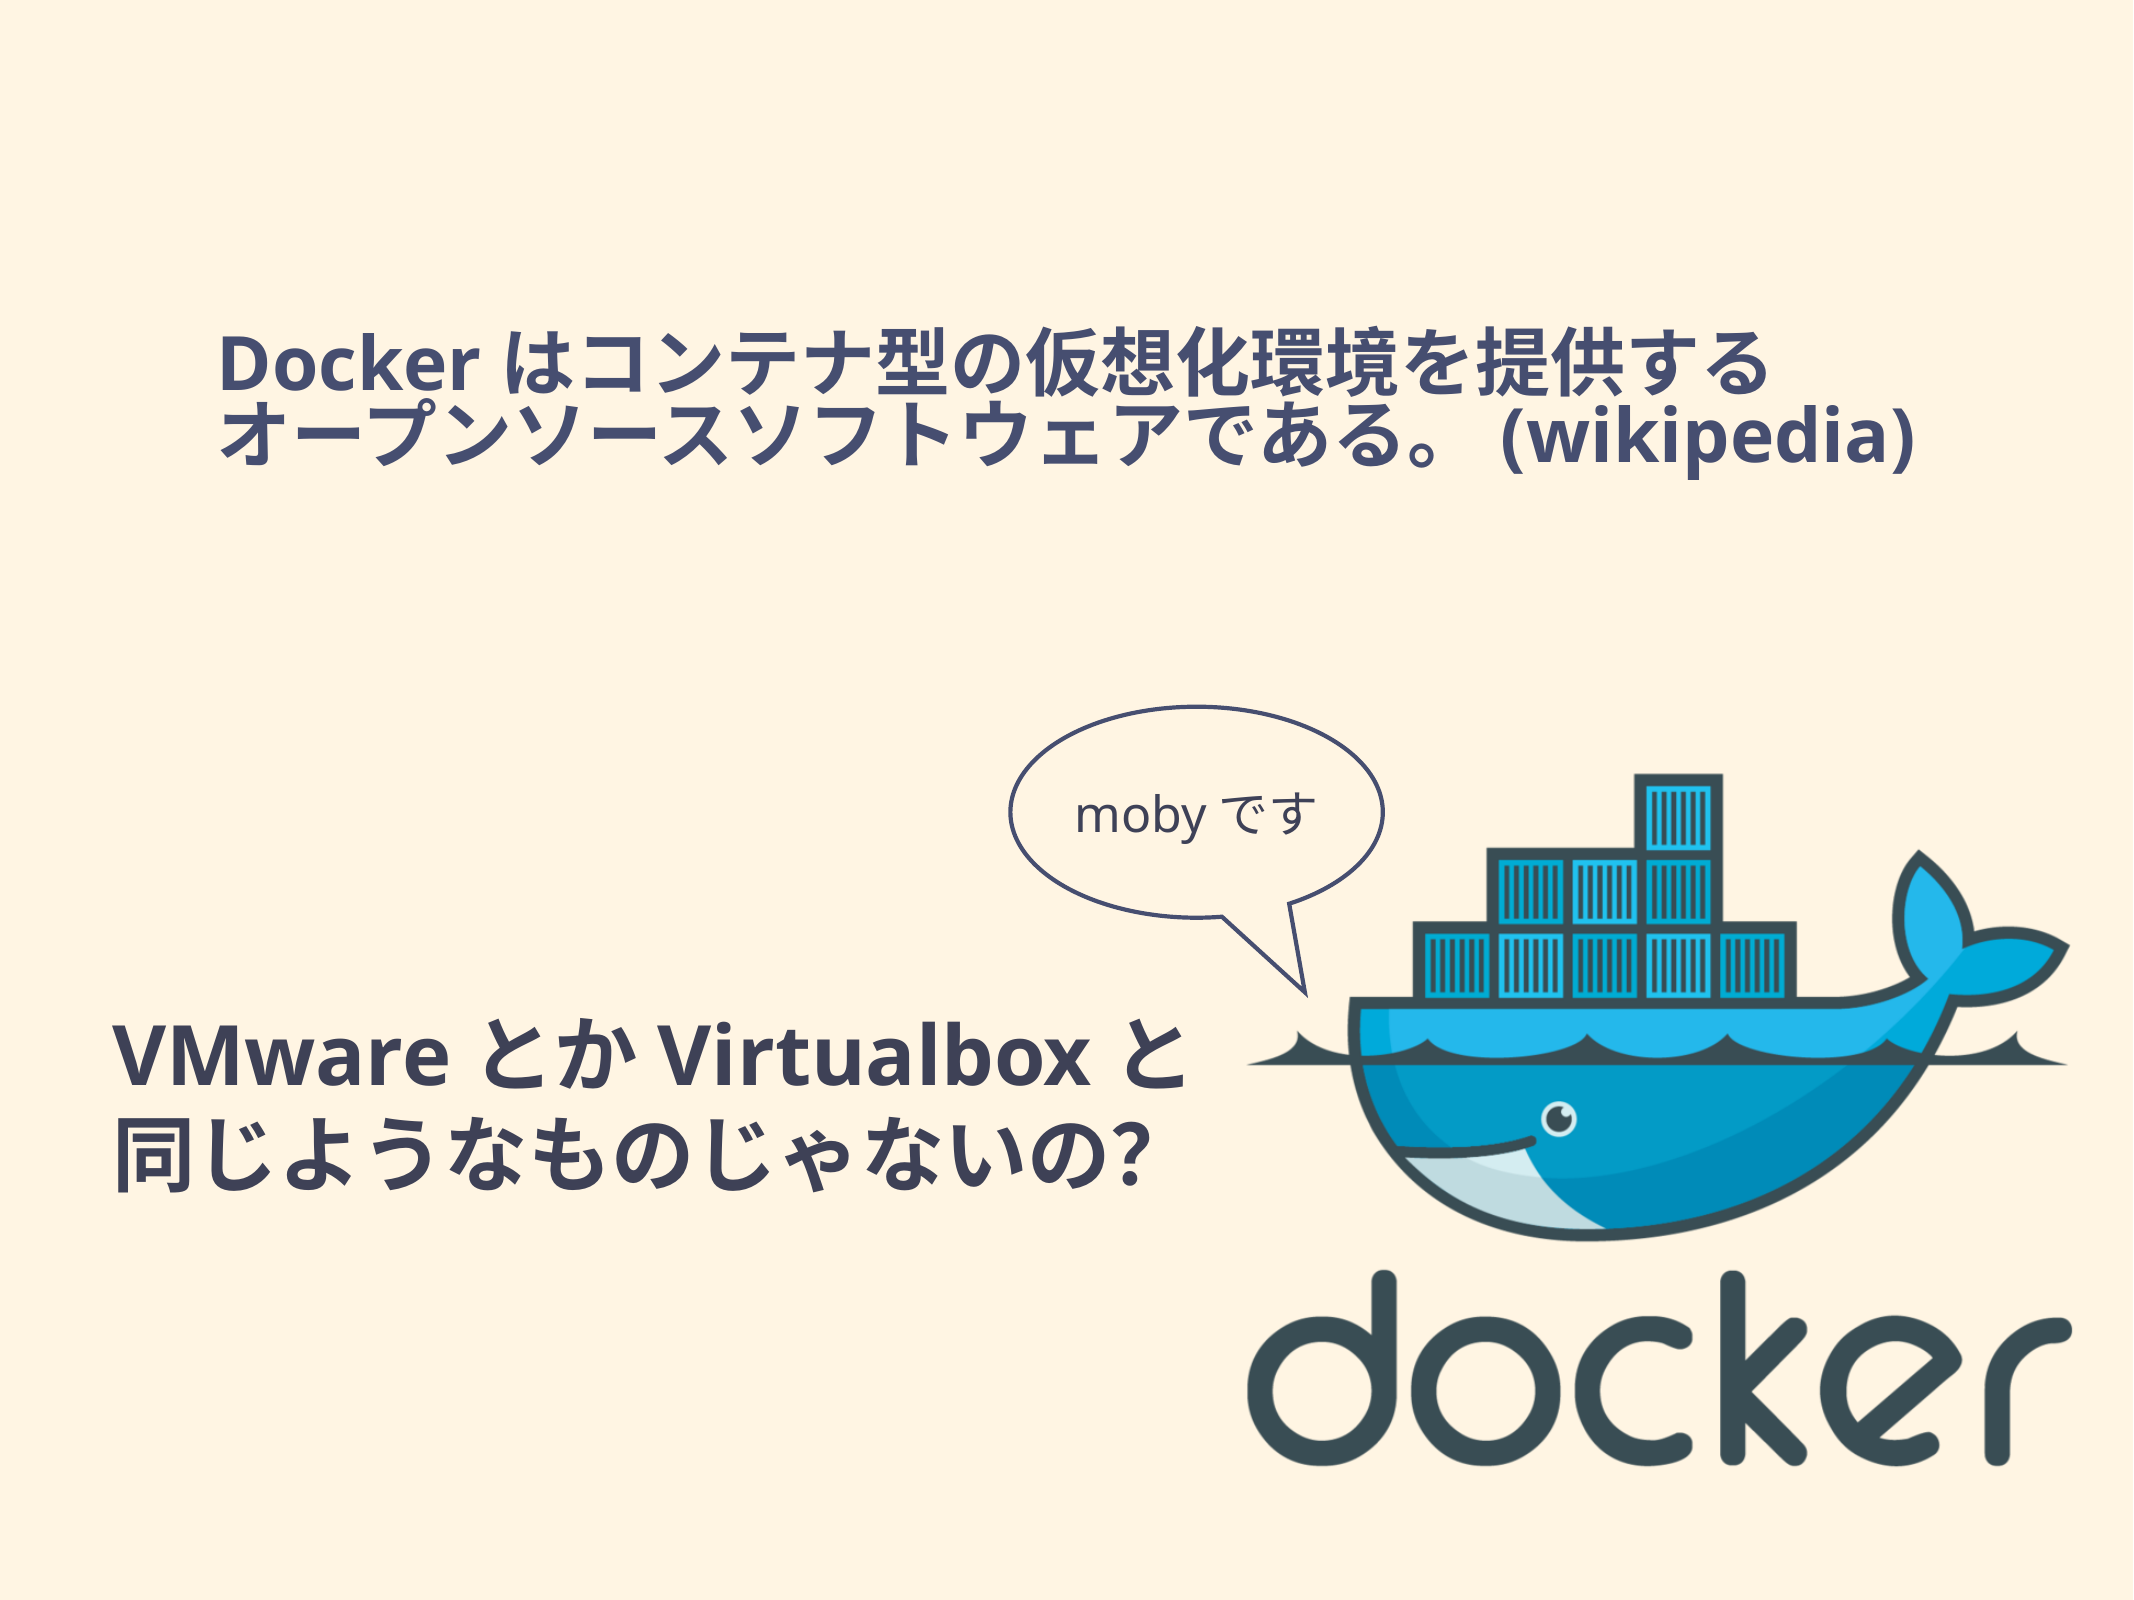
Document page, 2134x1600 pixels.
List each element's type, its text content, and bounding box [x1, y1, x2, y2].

text_box mobyです [1010, 706, 1302, 899]
text_box VMwareとかVirtualboxと 同じようなものじゃないの？ [103, 993, 1090, 1211]
list Dockerはコンテナ型の仮想化環境を提供する オープンソースソフトウェアである。(wikipedia) [207, 323, 1926, 581]
picture [1095, 732, 2134, 1600]
